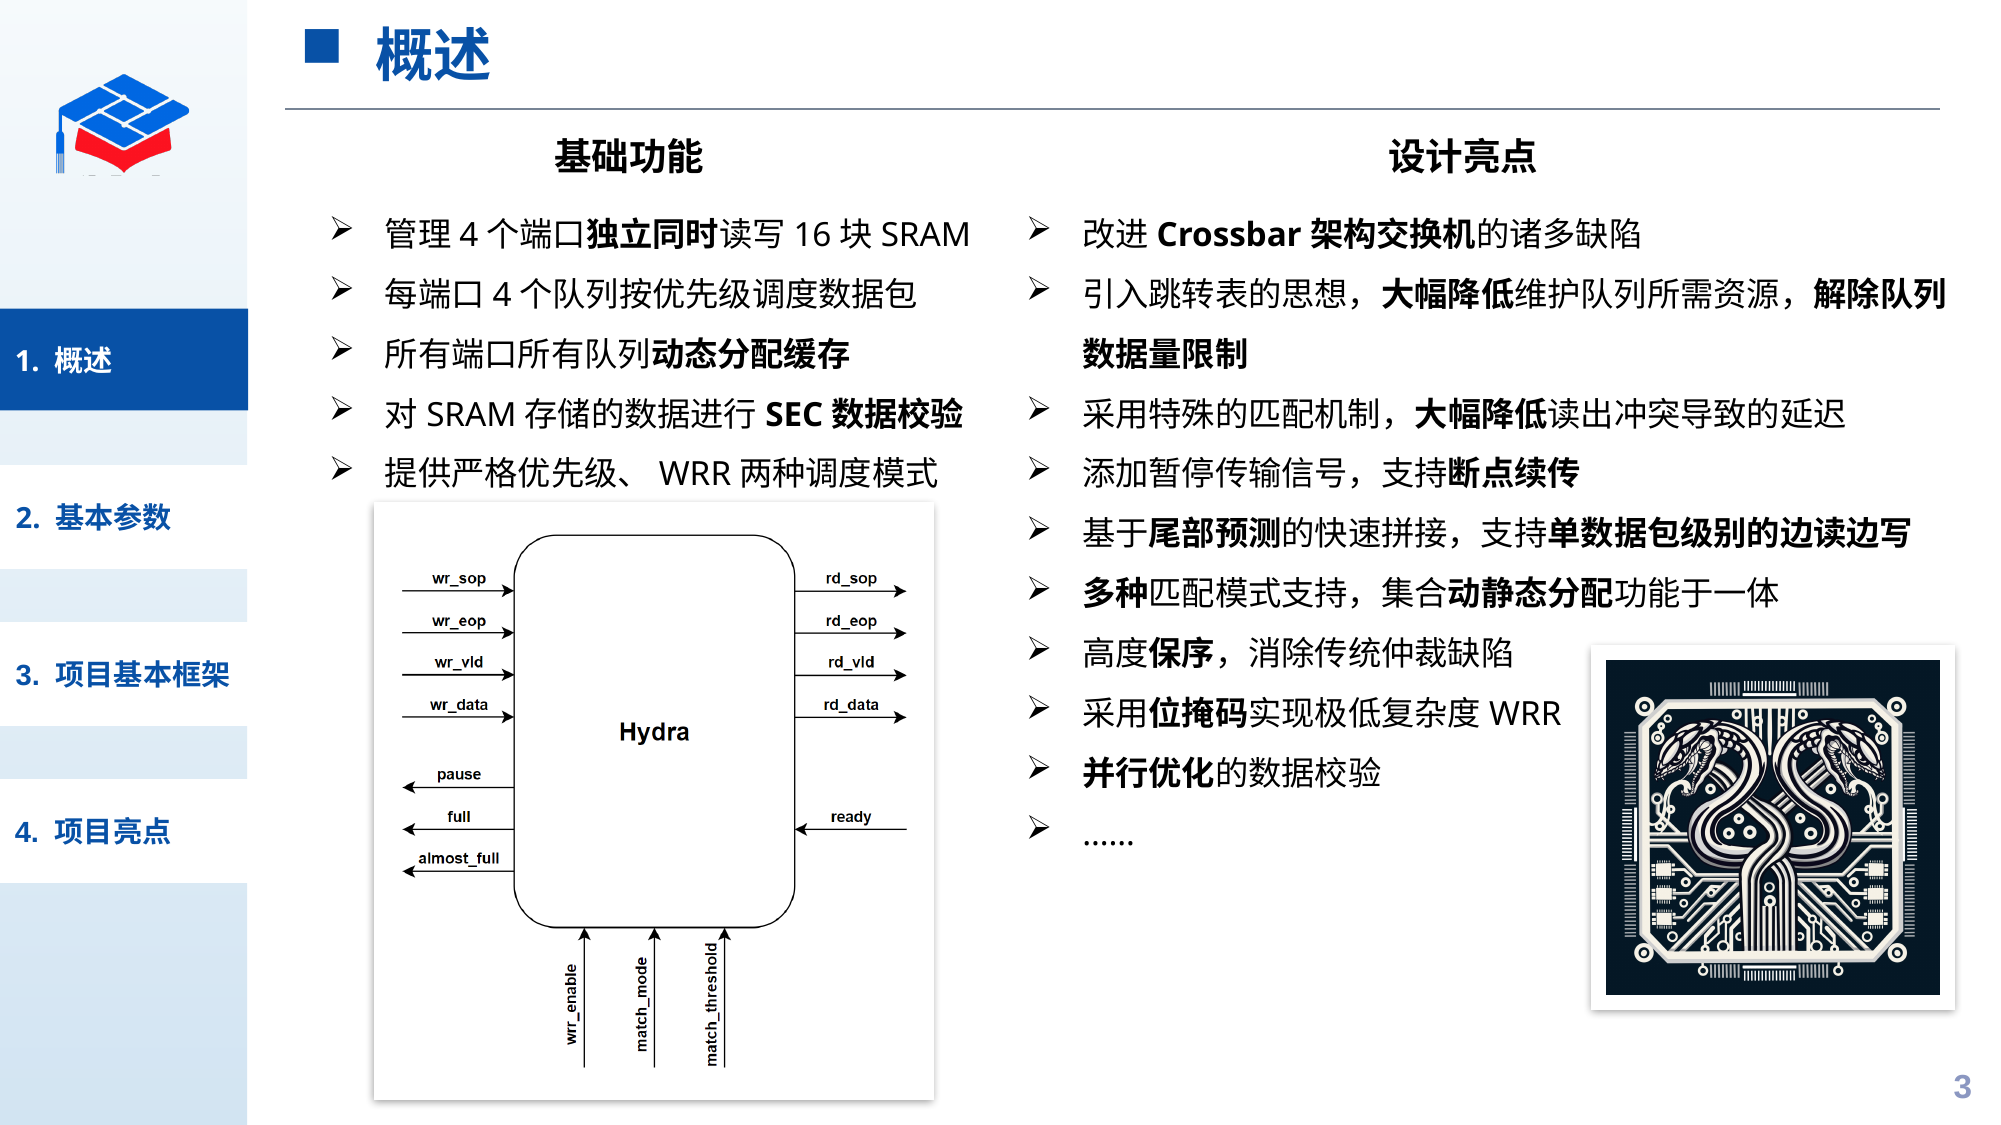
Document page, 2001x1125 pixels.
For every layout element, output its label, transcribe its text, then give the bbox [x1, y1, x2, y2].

text_box 4. 项目亮点 [0, 779, 249, 883]
text_box [0, 569, 248, 622]
picture [1605, 659, 1941, 996]
text_box 管理4个端口独立同时读写16块SRAM 每端口4个队列按优先级调度数据包 所有端口所有队列动态分配缓存 对SRAM存储的数据进行SEC数据校验 提供严格优先级、WRR两种调度模式 [313, 185, 1000, 500]
text_box [0, 726, 248, 779]
text_box [0, 411, 248, 465]
text_box [0, 0, 248, 308]
text_box 改进Crossbar架构交换机的诸多缺陷 引入跳转表的思想，大幅降低维护队列所需资源，解除队列 数据量限制 采用特殊的匹配机制，大幅降低读出冲突导致的延迟 添加暂停传输信号，支持断点续传 基于尾部预测的快速拼接，支持单数据包级别的边读边写 多种匹配模式支持，集合动静态分配功能于一体 高度保序，消除传统仲裁缺陷 采用位掩码实现极低复杂度WRR 并行优化的数据校验 …… [1011, 185, 1984, 860]
text_box 基础功能 [503, 125, 756, 185]
text_box [0, 883, 248, 1125]
text_box 2. 基本参数 [0, 465, 249, 569]
text_box 1. 概述 [0, 308, 249, 411]
text_box 3. 项目基本框架 [0, 622, 249, 726]
picture [388, 516, 920, 1086]
title 概述 [285, 0, 1023, 96]
text_box 设计亮点 [1337, 125, 1590, 185]
slide_number 3 [1915, 1062, 1987, 1108]
picture [33, 74, 214, 176]
